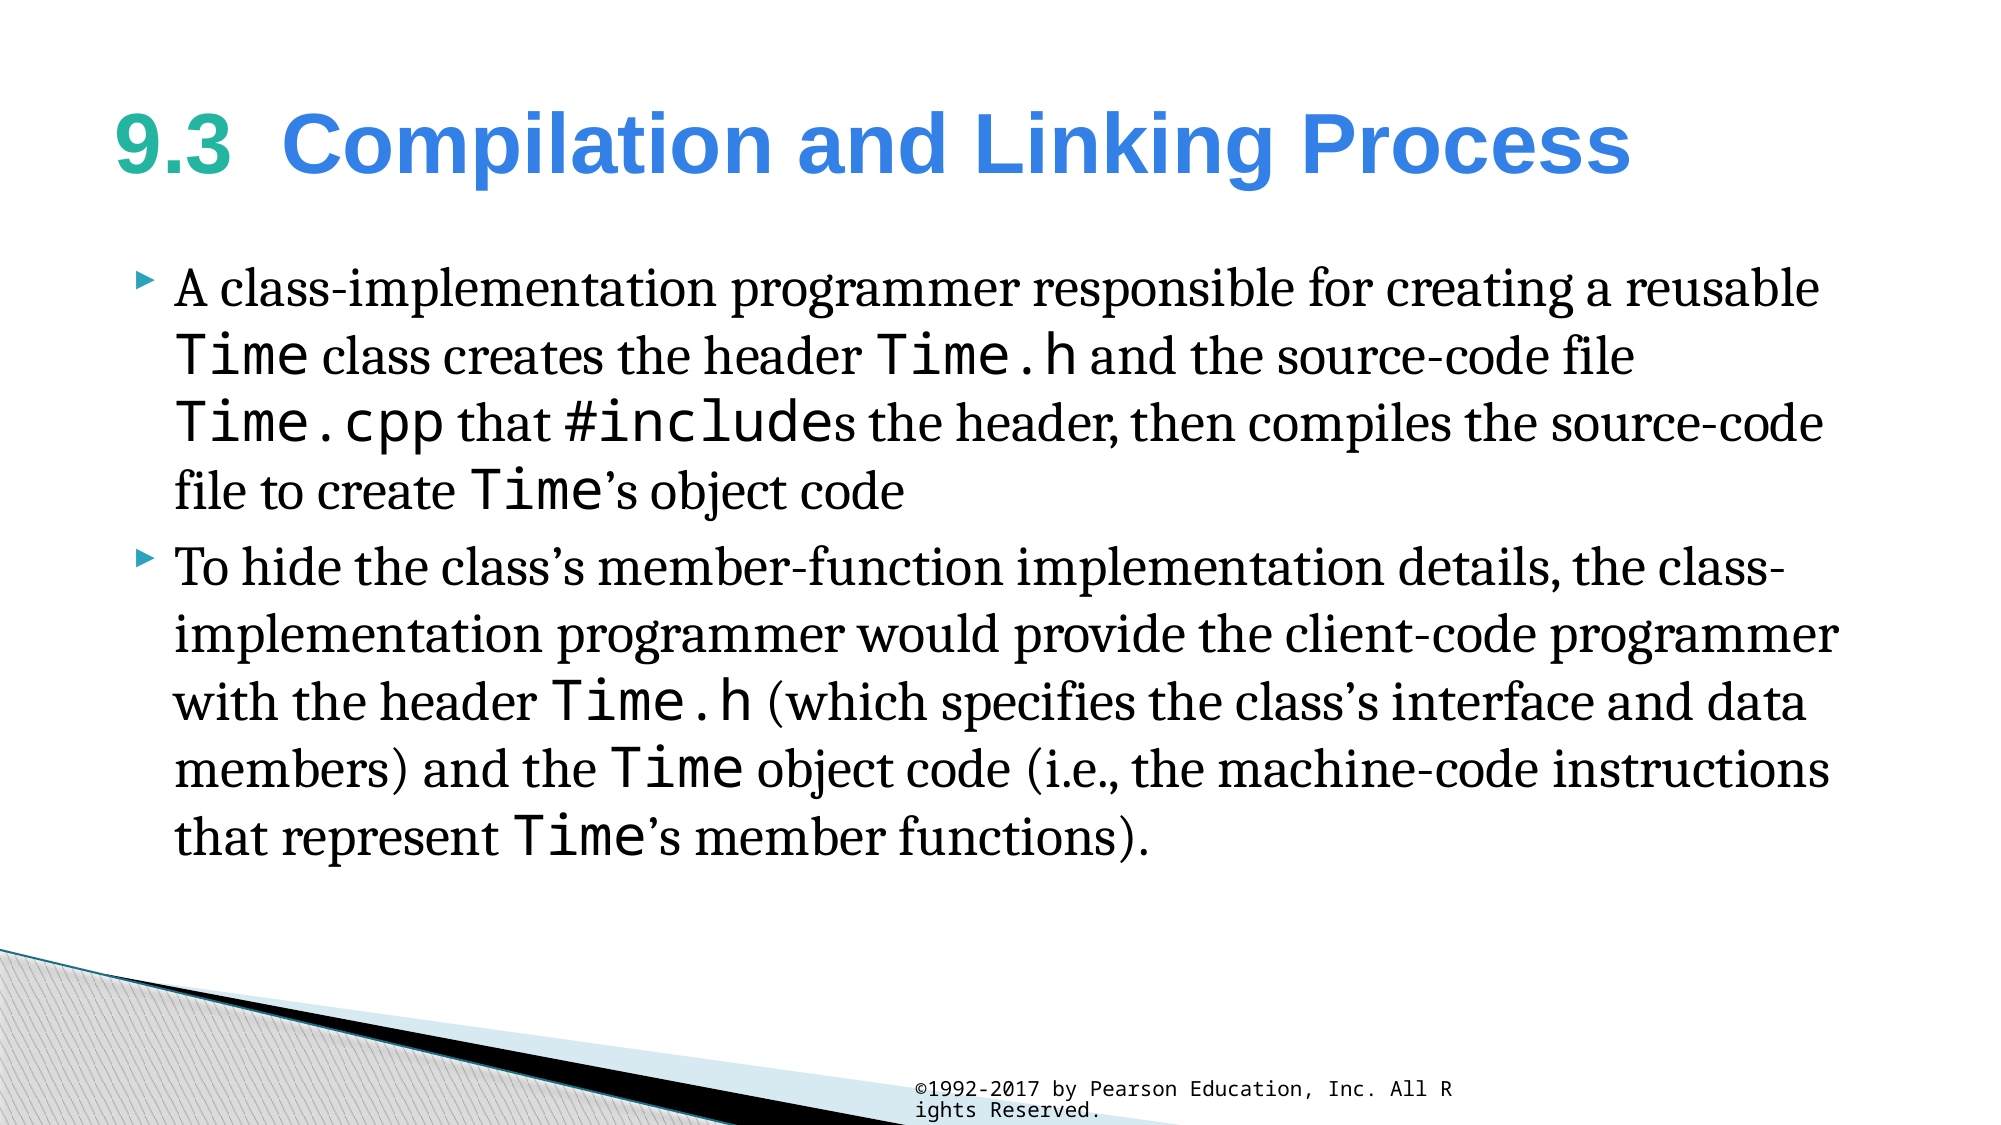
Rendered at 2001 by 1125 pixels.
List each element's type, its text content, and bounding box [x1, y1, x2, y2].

title 9.3 Compilation and Linking Process [99, 45, 1900, 233]
footer ©1992-2017 by Pearson Education, Inc. All Rights Reserved. [900, 1051, 1473, 1112]
list A class-implementation programmer responsible for creating a reusable Time class creates the header Time.h and the source-code file Time.cpp that #includes the header, then compiles the source-code file to create Time’s object code To hide the class’s member-function implementation details, the class-implementation programmer would provide the client-code programmer with the header Time.h (which specifies the class’s interface and data members) and the Time object code (i.e., the machine-code instructions that represent Time’s member functions). [99, 242, 1900, 986]
